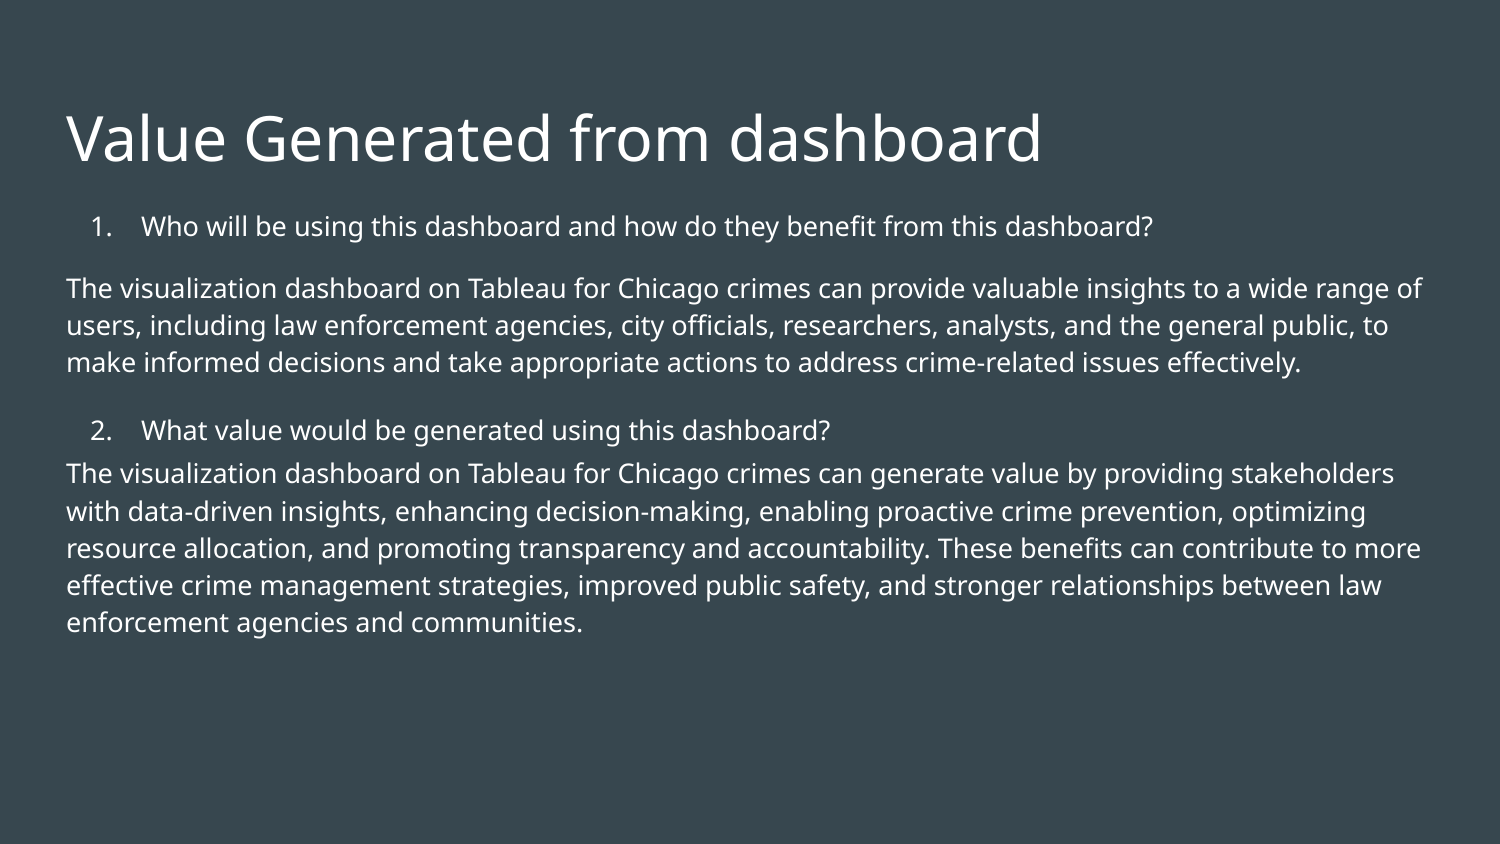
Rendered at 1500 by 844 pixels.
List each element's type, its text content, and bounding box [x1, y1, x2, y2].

title Value Generated from dashboard [51, 72, 1449, 167]
list Who will be using this dashboard and how do they benefit from this dashboard? The visualization dashboard on Tableau for Chicago crimes can provide valuable insights to a wide range of users, including law enforcement agencies, city officials, researchers, analysts, and the general public, to make informed decisions and take appropriate actions to address crime-related issues effectively. What value would be generated using this dashboard? The visualization dashboard on Tableau for Chicago crimes can generate value by providing stakeholders with data-driven insights, enhancing decision-making, enabling proactive crime prevention, optimizing resource allocation, and promoting transparency and accountability. These benefits can contribute to more effective crime management strategies, improved public safety, and stronger relationships between law enforcement agencies and communities. [51, 189, 1449, 750]
